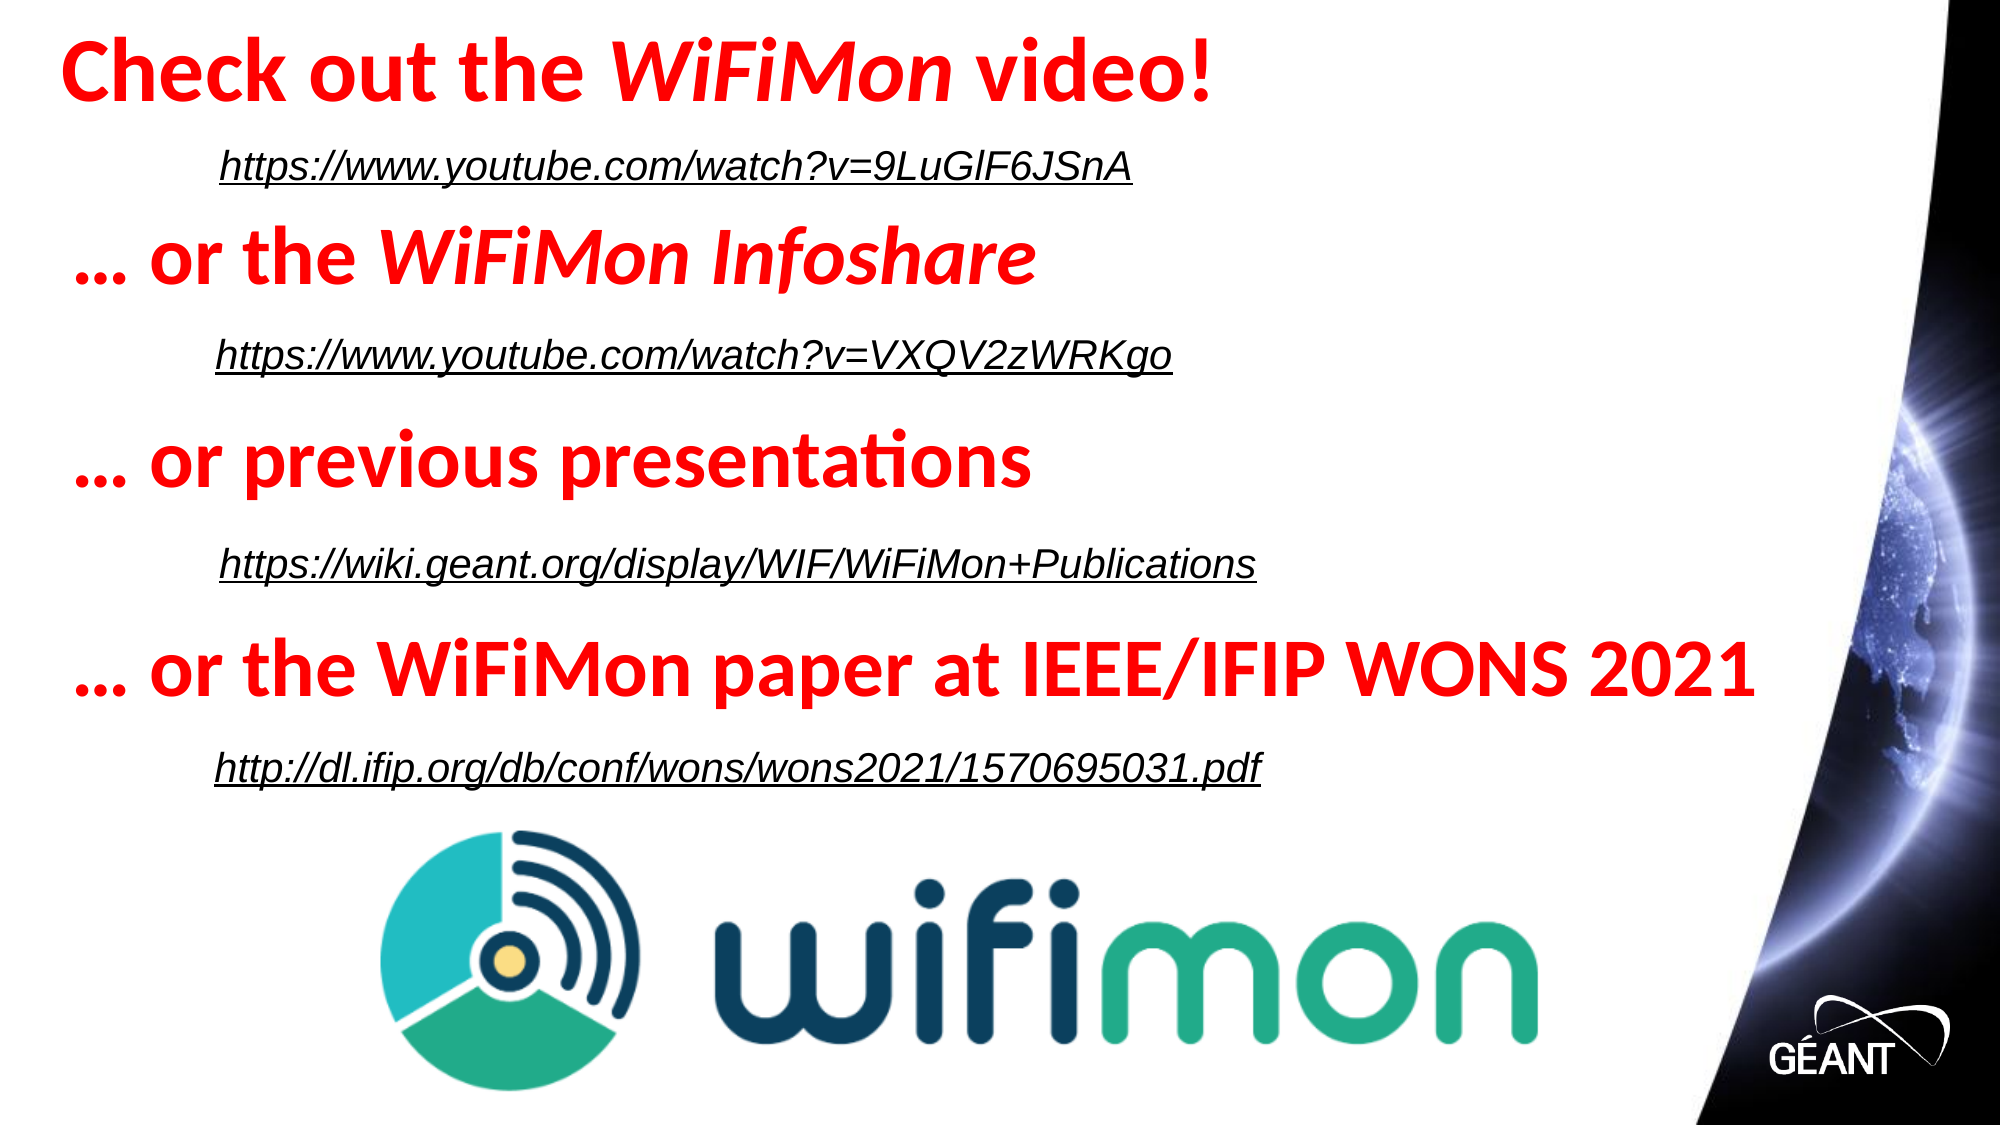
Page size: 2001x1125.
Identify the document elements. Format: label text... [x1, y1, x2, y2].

text_box https://wiki.geant.org/display/WIF/WiFiMon+Publications [204, 529, 1284, 594]
text_box https://www.youtube.com/watch?v=VXQV2zWRKgo [200, 320, 1200, 386]
text_box … or previous presentations [56, 425, 1267, 497]
text_box … or the WiFiMon Infoshare [56, 221, 1267, 293]
text_box http://dl.ifip.org/db/conf/wons/wons2021/1570695031.pdf [199, 732, 1288, 798]
text_box https://www.youtube.com/watch?v=9LuGlF6JSnA [204, 131, 1160, 197]
text_box … or the WiFiMon paper at IEEE/IFIP WONS 2021 [56, 634, 1841, 705]
picture [337, 0, 2000, 1125]
title Check out the WiFiMon video! [46, 35, 1257, 107]
